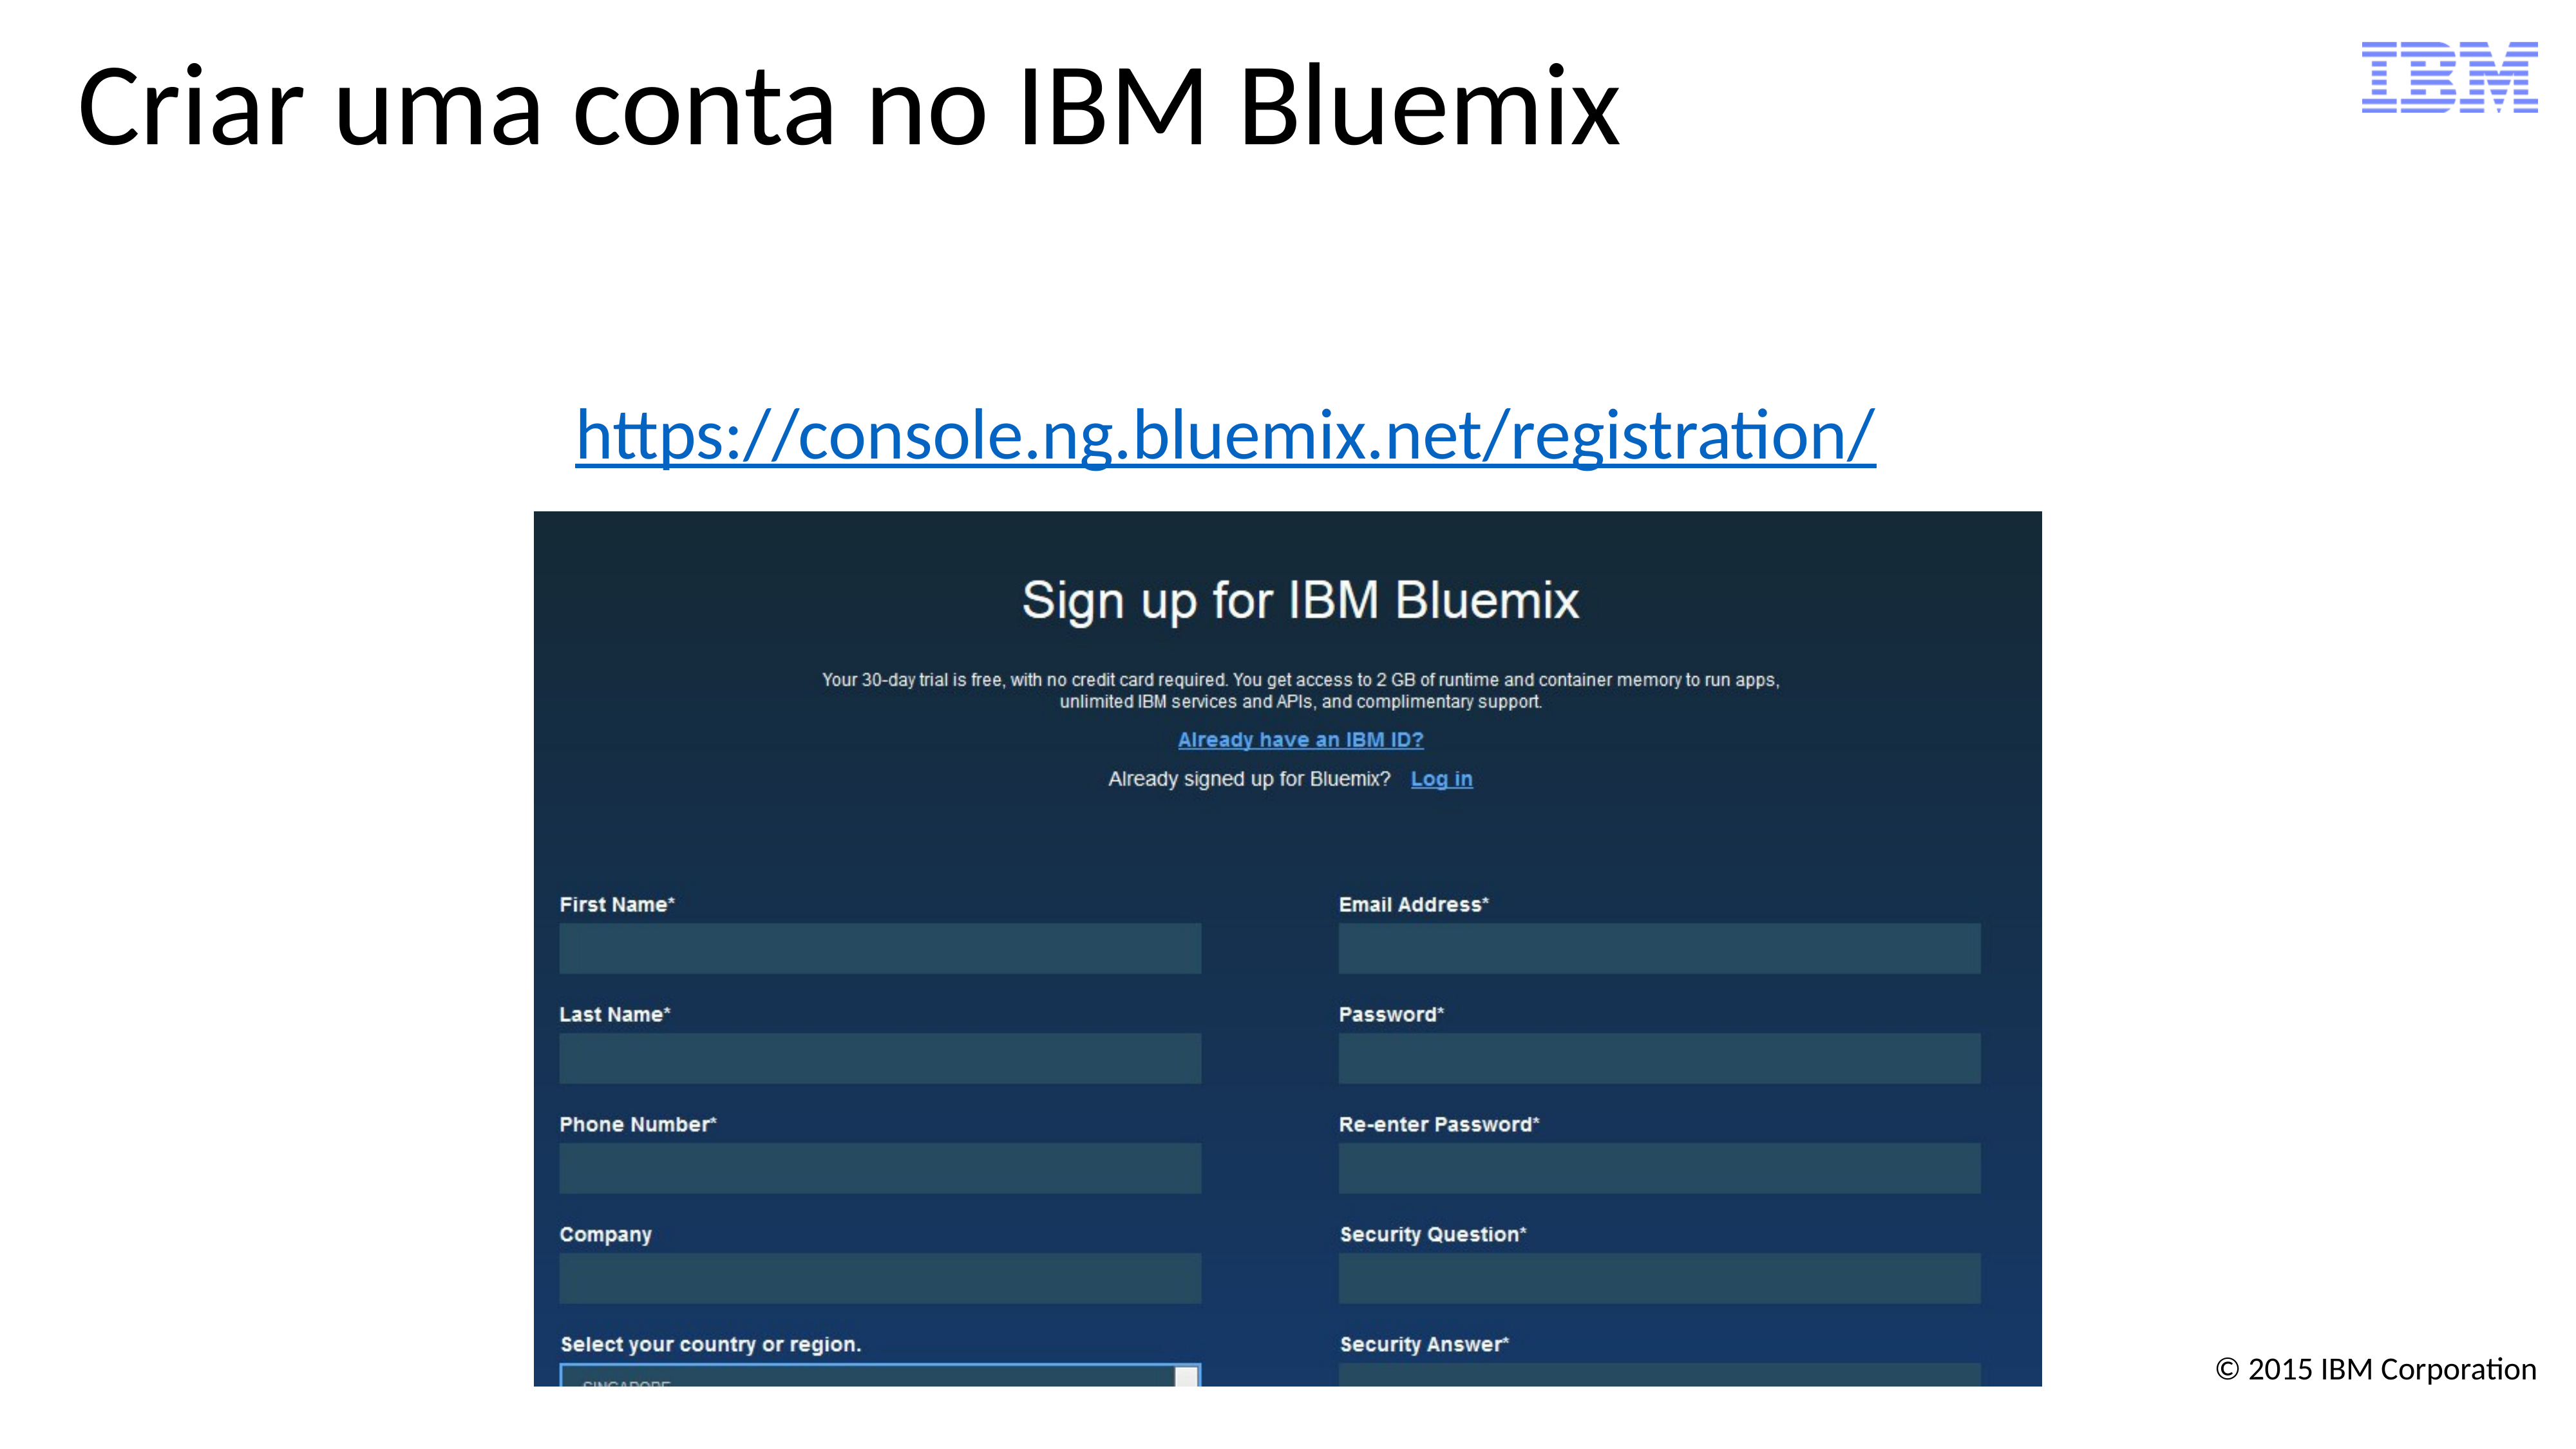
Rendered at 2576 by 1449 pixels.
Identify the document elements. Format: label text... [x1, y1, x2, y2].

title Criar uma conta no IBM Bluemix [77, 43, 2430, 347]
subtitle https://console.ng.bluemix.net/registration/ [129, 396, 2324, 1226]
picture [534, 511, 2042, 1387]
picture [2362, 41, 2538, 113]
